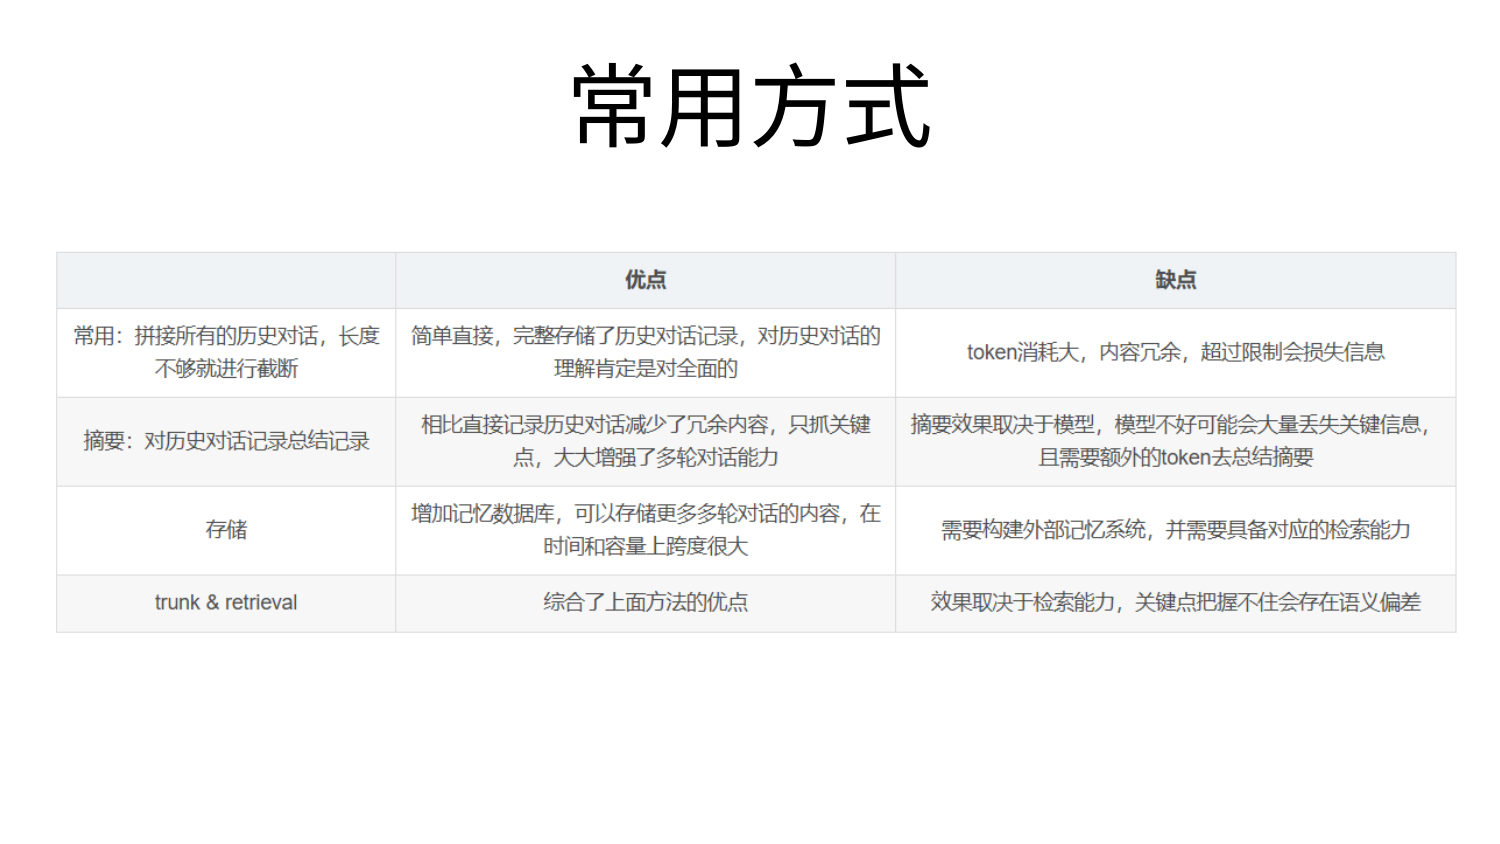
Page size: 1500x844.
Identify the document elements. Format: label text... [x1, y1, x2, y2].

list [40, 232, 1480, 654]
title 常用方式 [75, 33, 1425, 175]
